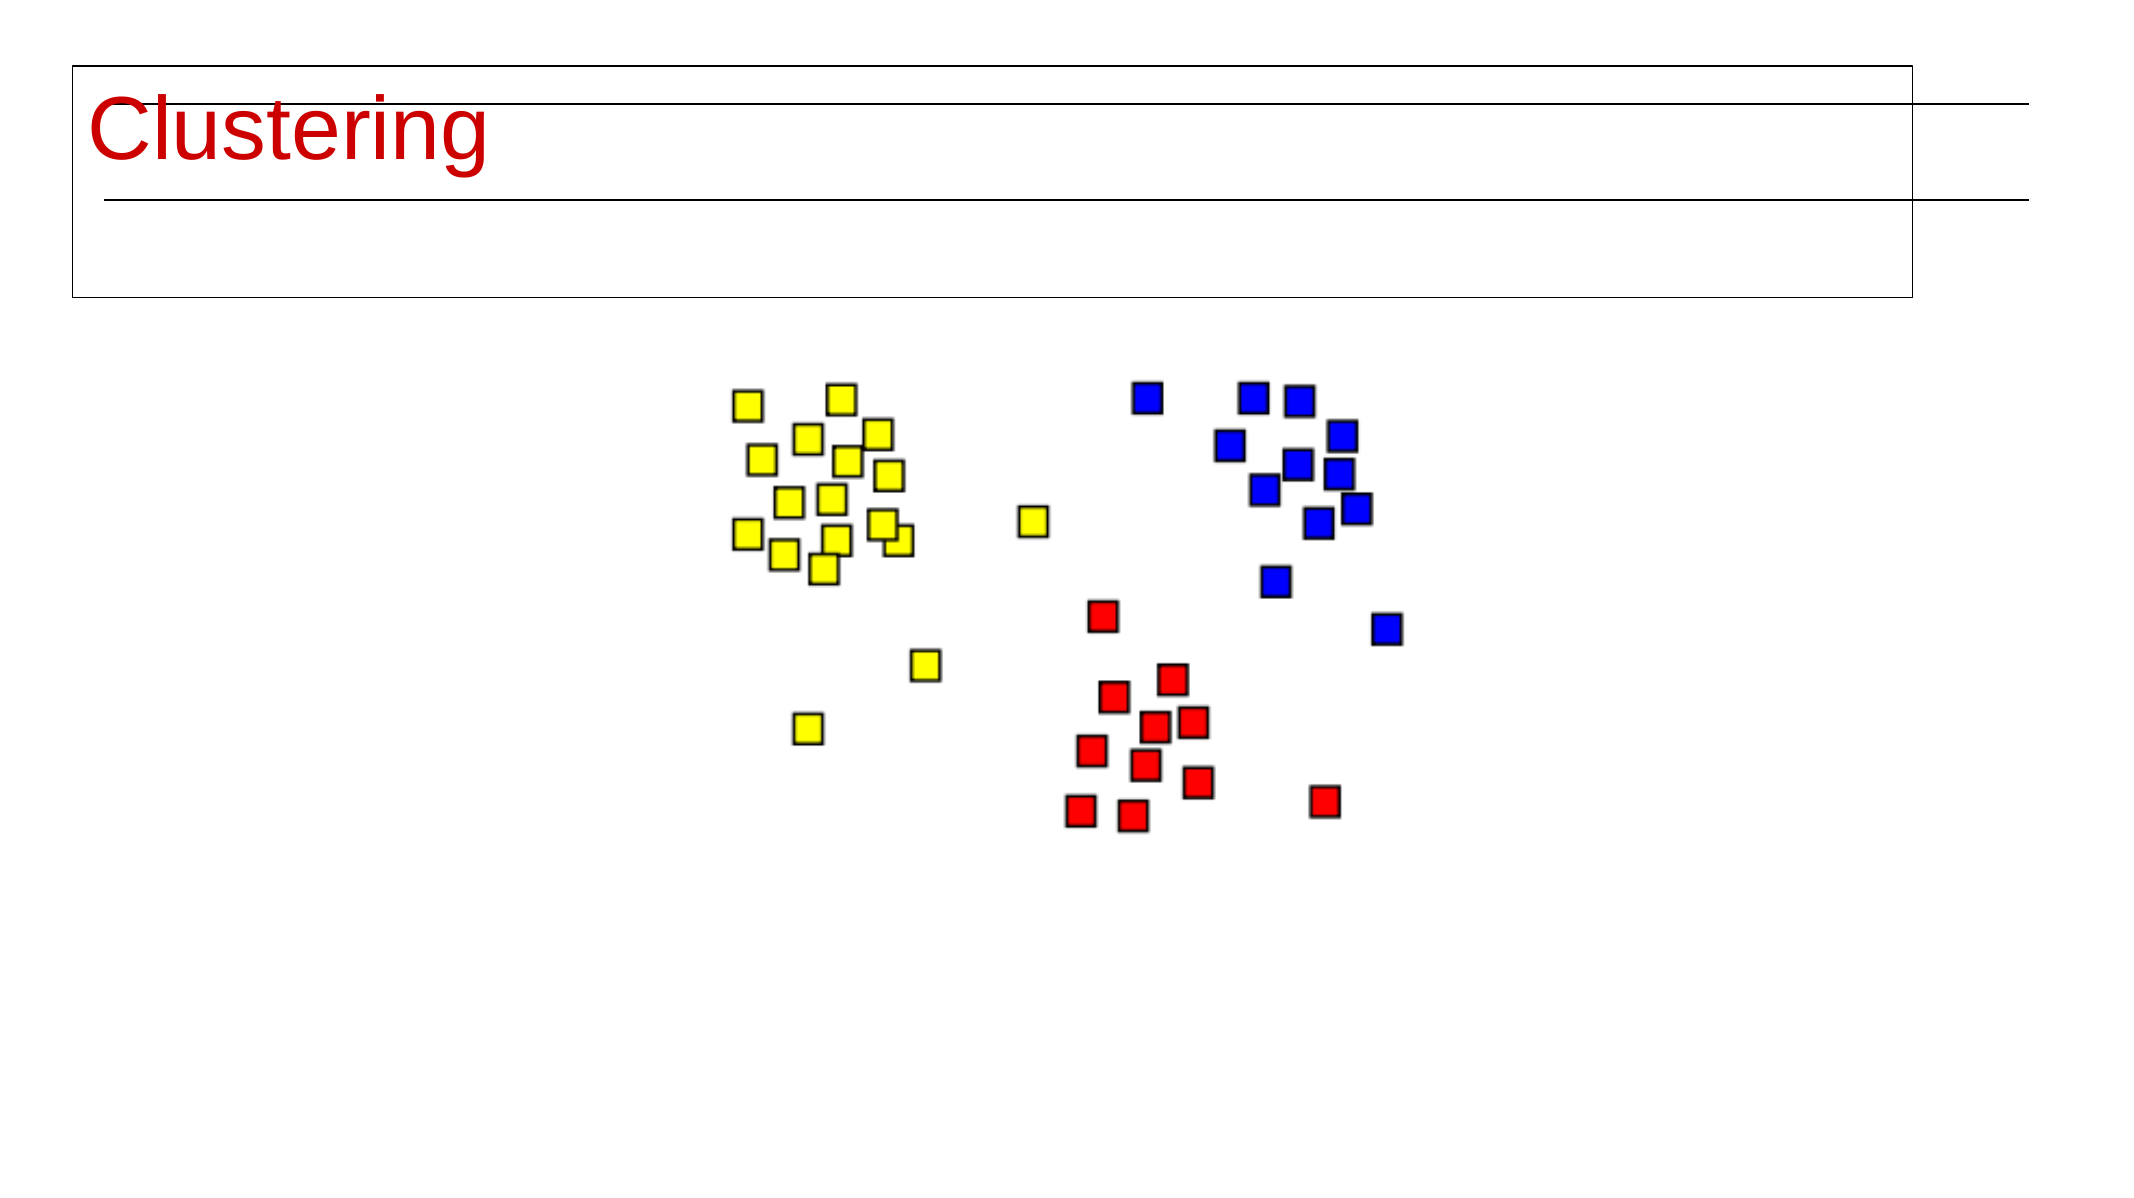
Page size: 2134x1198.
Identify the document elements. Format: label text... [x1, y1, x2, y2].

title Clustering [72, 65, 1913, 298]
picture [590, 281, 1543, 917]
